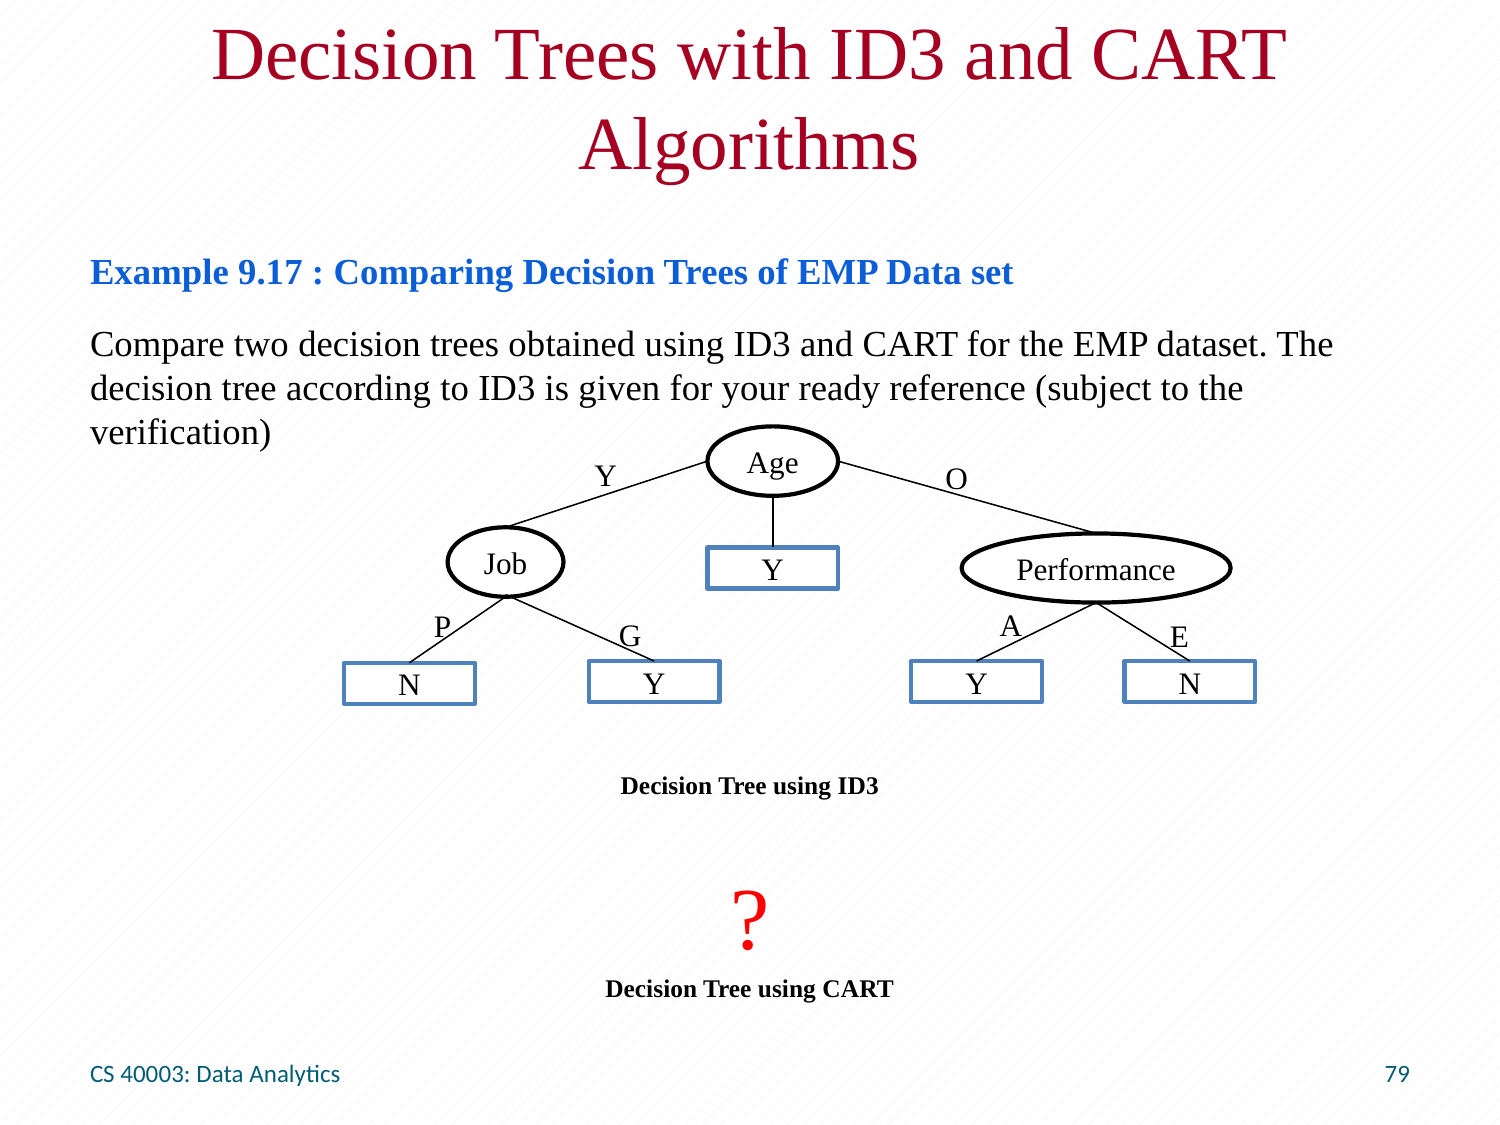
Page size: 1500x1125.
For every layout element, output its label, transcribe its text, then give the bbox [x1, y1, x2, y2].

list Example 9.17 : Comparing Decision Trees of EMP Data set Compare two decision trees obtained using ID3 and CART for the EMP dataset. The decision tree according to ID3 is given for your ready reference (subject to the verification) Decision Tree using ID3 ? Decision Tree using CART [75, 239, 1425, 1012]
slide_number 79 [1074, 1042, 1425, 1103]
slide_number CS 40003: Data Analytics [75, 1042, 425, 1103]
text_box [343, 426, 1256, 705]
title Decision Trees with ID3 and CART Algorithms [22, 21, 1476, 168]
